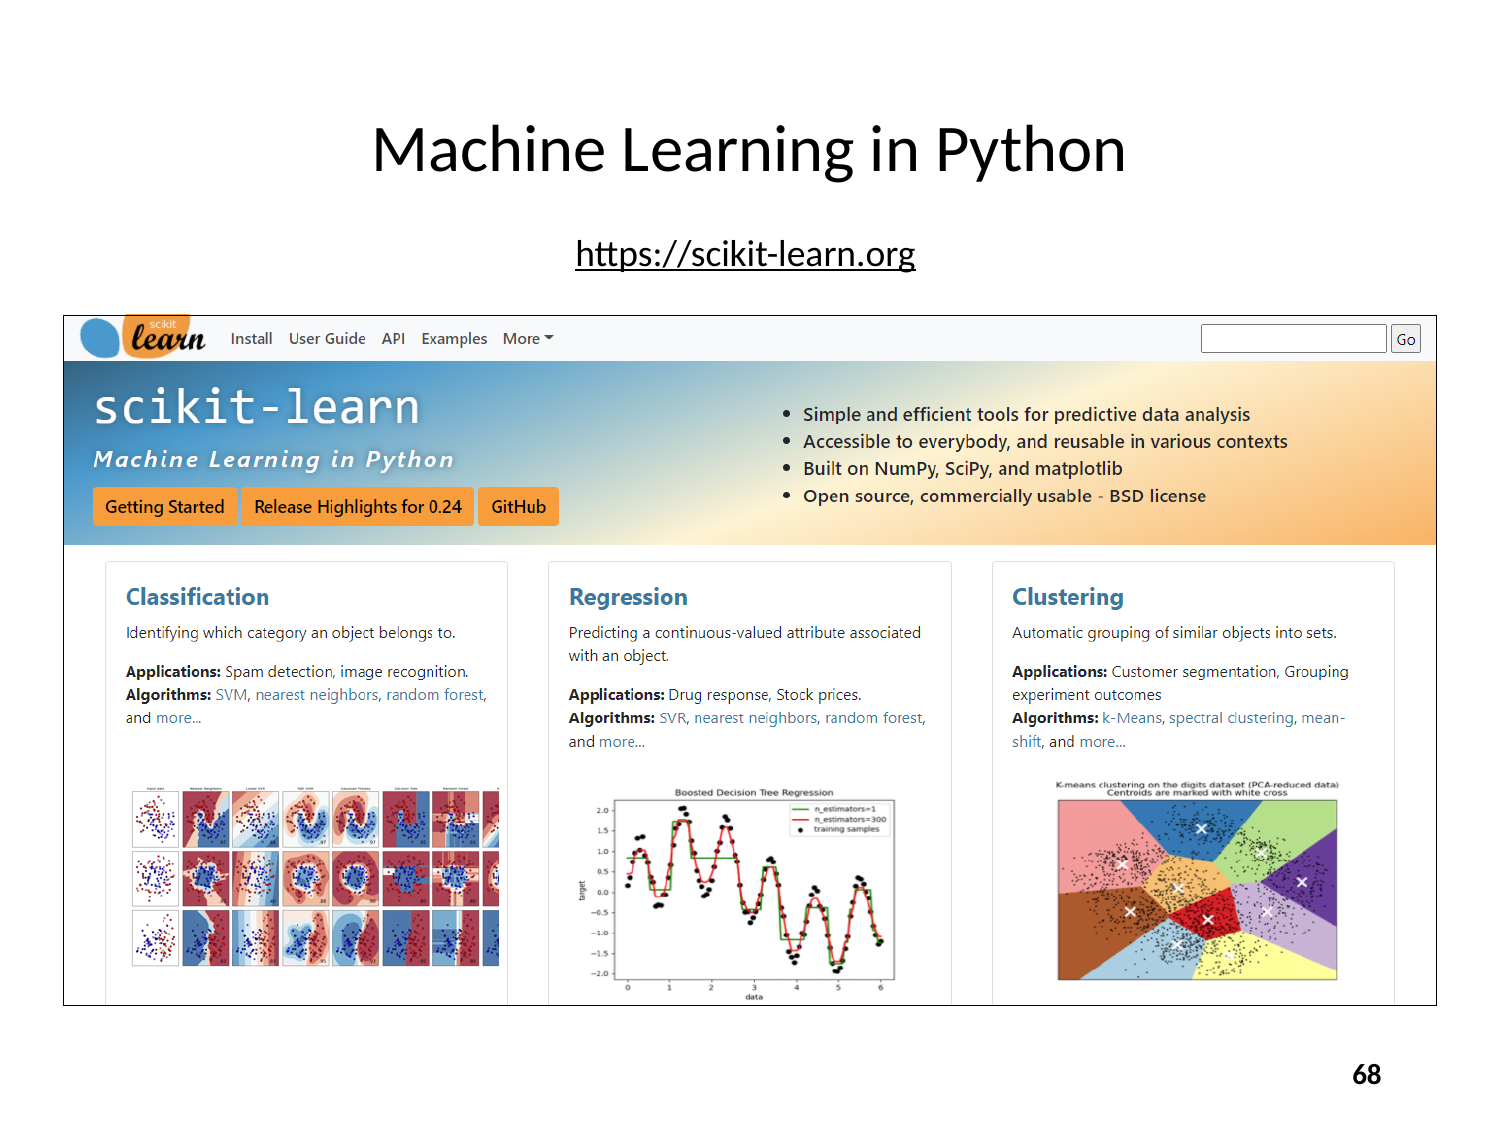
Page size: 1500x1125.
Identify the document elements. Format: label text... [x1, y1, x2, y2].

picture [63, 314, 1437, 1006]
slide_number 68 [1059, 1042, 1397, 1103]
text_box https://scikit-learn.org [524, 221, 976, 282]
title Machine Learning in Python [103, 59, 1397, 241]
